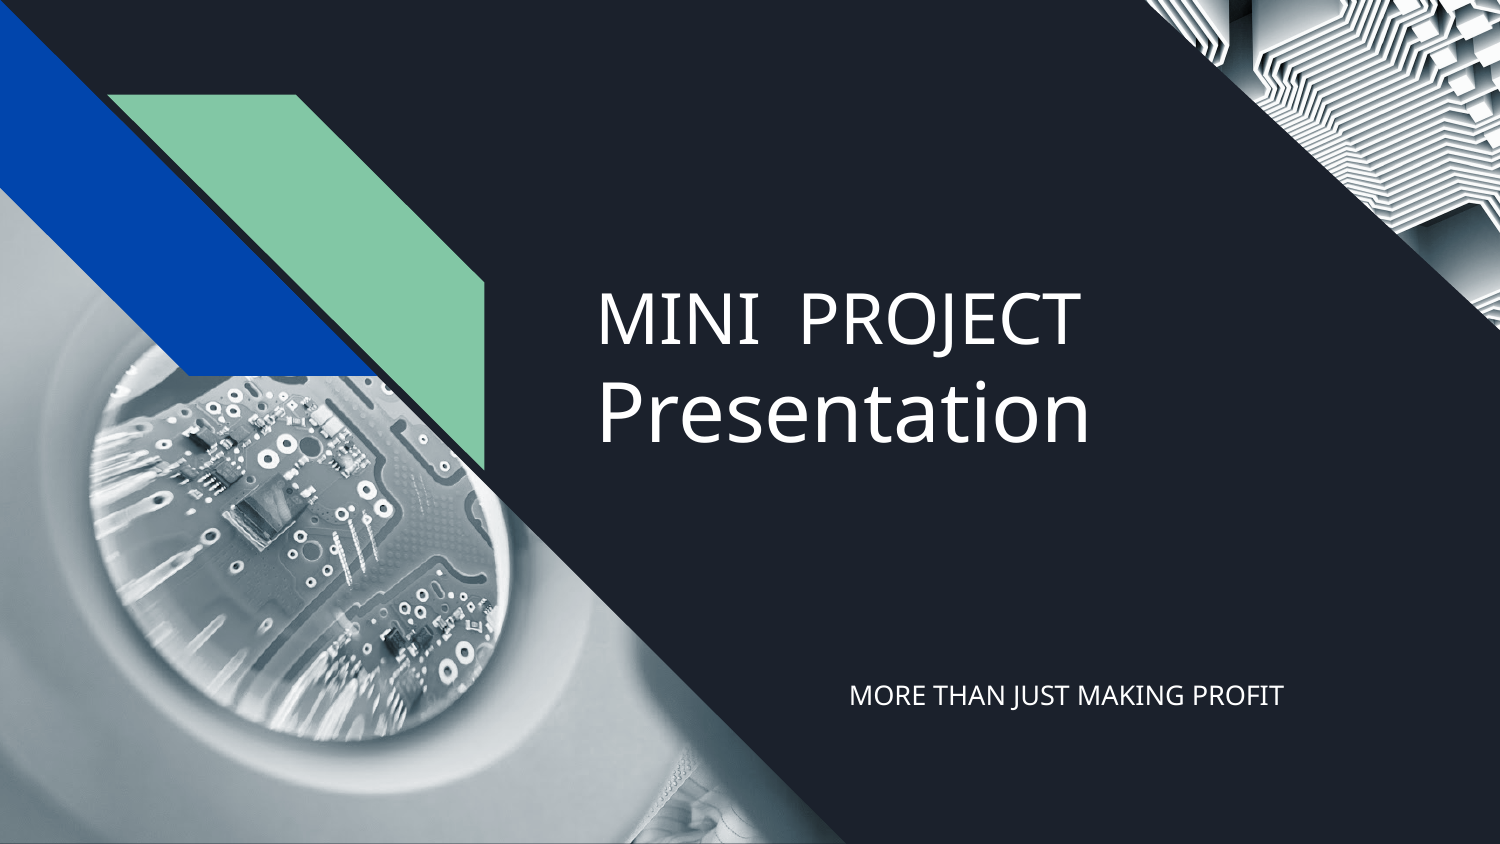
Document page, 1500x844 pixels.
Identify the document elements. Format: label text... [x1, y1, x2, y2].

title MINI PROJECT Presentation [580, 258, 1404, 518]
picture [0, 189, 847, 844]
picture [1144, 0, 1500, 331]
subtitle MORE THAN JUST MAKING PROFIT [833, 643, 1404, 727]
